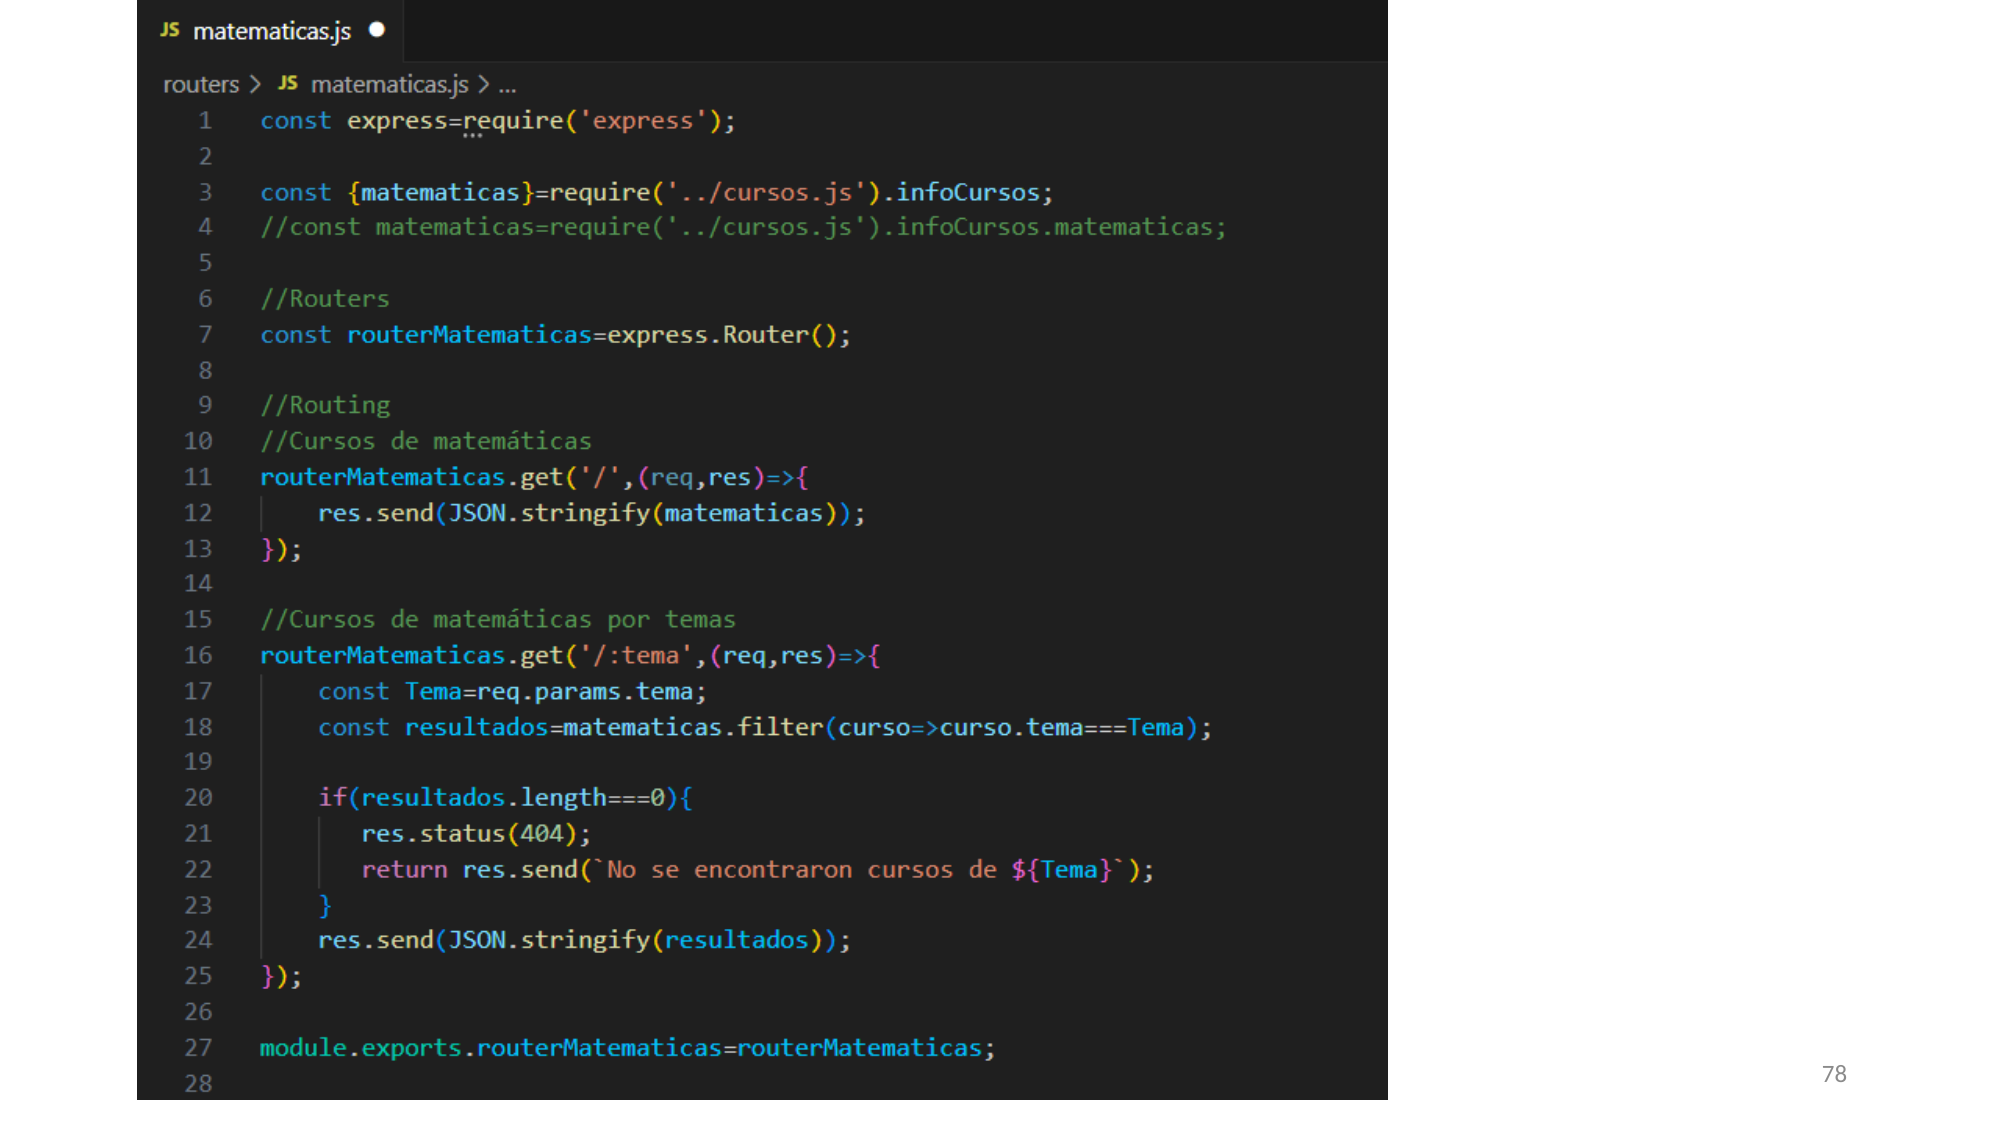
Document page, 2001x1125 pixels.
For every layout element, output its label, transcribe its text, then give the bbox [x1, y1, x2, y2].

slide_number 78 [1412, 1042, 1863, 1103]
picture [137, 0, 1388, 1100]
